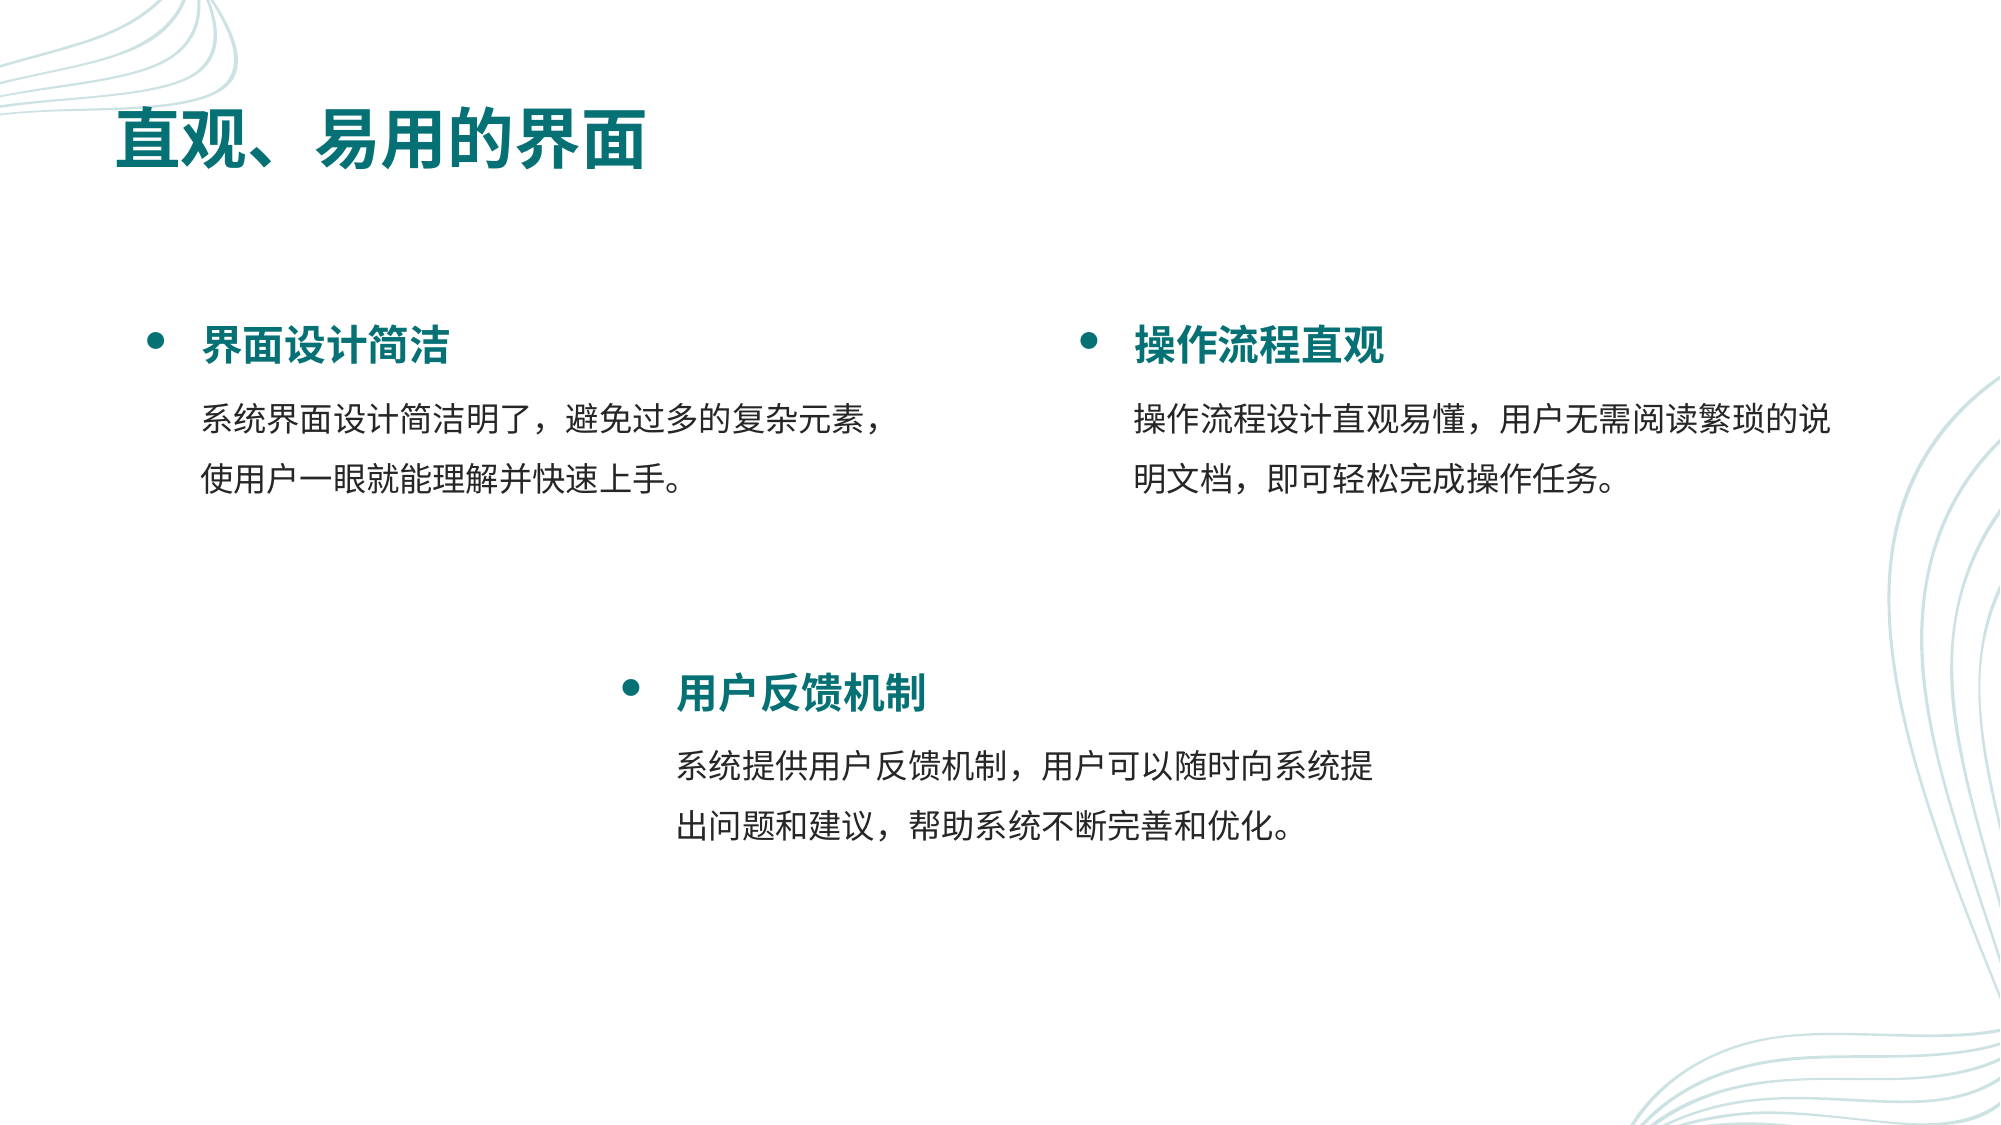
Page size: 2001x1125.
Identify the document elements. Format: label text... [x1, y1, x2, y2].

text_box 操作流程直观 [1078, 308, 1840, 370]
text_box 界面设计简洁 [144, 308, 906, 370]
text_box 系统界面设计简洁明了，避免过多的复杂元素，使用户一眼就能理解并快速上手。 [200, 377, 906, 562]
text_box 操作流程设计直观易懂，用户无需阅读繁琐的说明文档，即可轻松完成操作任务。 [1133, 377, 1840, 562]
text_box 用户反馈机制 [620, 656, 1382, 717]
title 直观、易用的界面 [114, 59, 1886, 178]
text_box 系统提供用户反馈机制，用户可以随时向系统提出问题和建议，帮助系统不断完善和优化。 [675, 725, 1382, 910]
